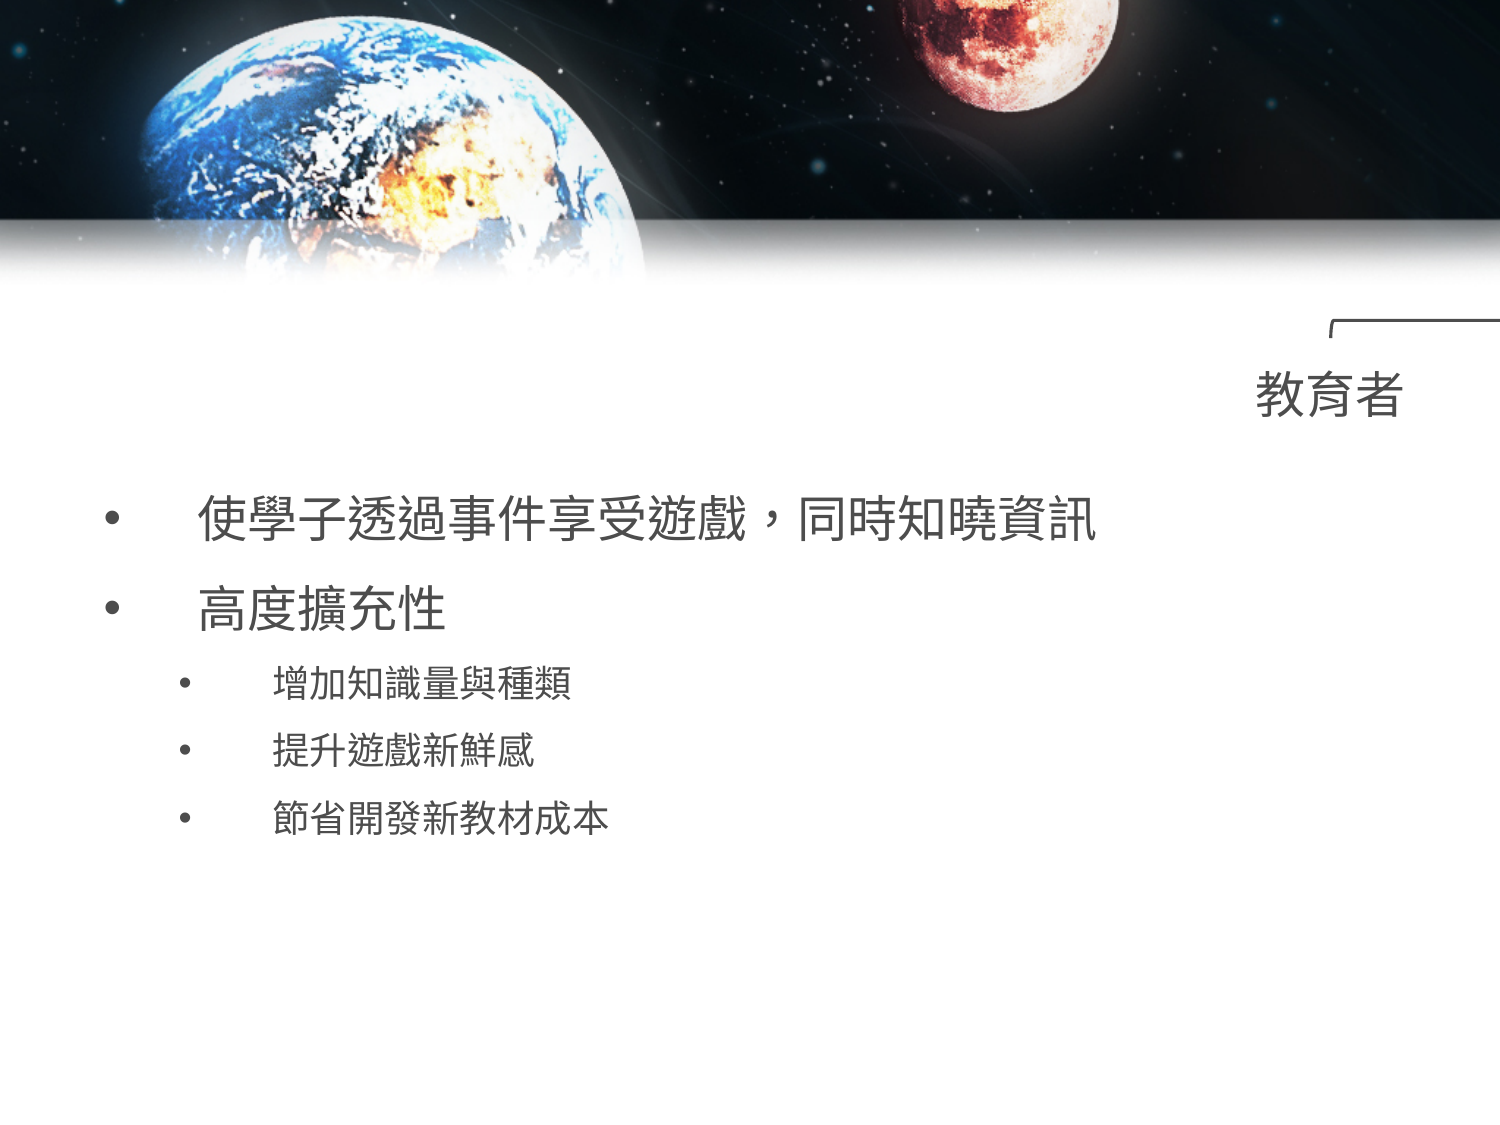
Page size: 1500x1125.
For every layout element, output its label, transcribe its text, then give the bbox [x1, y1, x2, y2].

text_box 教育者 [1174, 357, 1487, 432]
text_box 目標客群 [873, 139, 1500, 357]
picture [0, 0, 1500, 1125]
text_box 使學子透過事件享受遊戲，同時知曉資訊 高度擴充性 增加知識量與種類 提升遊戲新鮮感 節省開發新教材成本 [88, 479, 1176, 1075]
